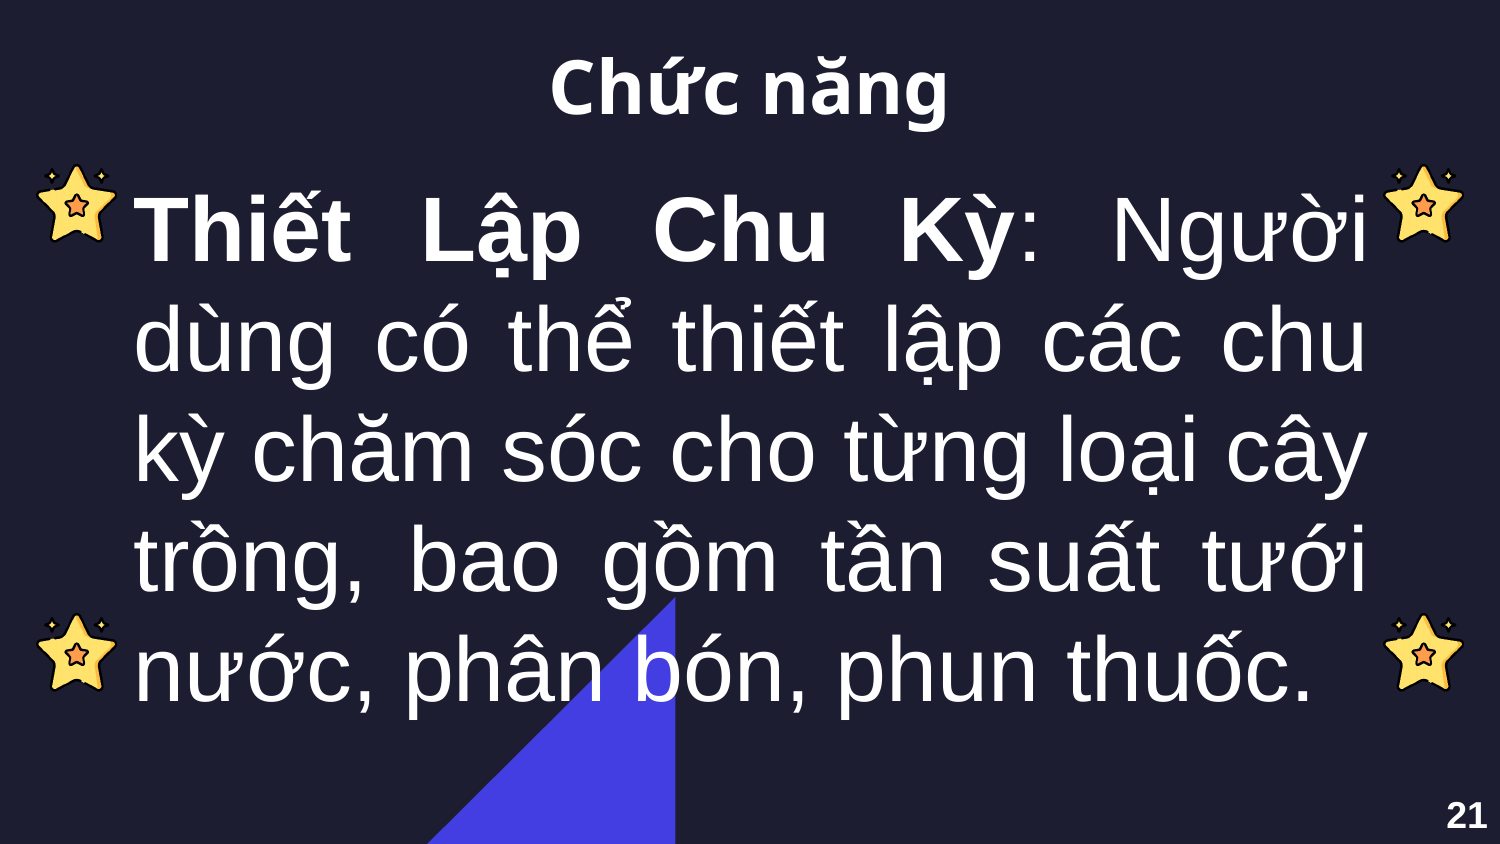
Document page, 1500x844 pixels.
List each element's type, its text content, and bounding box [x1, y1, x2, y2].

text_box Chức năng [370, 4, 1130, 137]
text_box Thiết Lập Chu Kỳ: Người dùng có thể thiết lập các chu kỳ chăm sóc cho từng loại cây trồng, bao gồm tần suất tưới nước, phân bón, phun thuốc. [118, 162, 1386, 728]
picture [35, 611, 117, 693]
text_box 21 [1431, 783, 1500, 844]
text_box [427, 728, 676, 844]
picture [1382, 162, 1464, 244]
picture [35, 162, 117, 244]
picture [1382, 611, 1464, 693]
